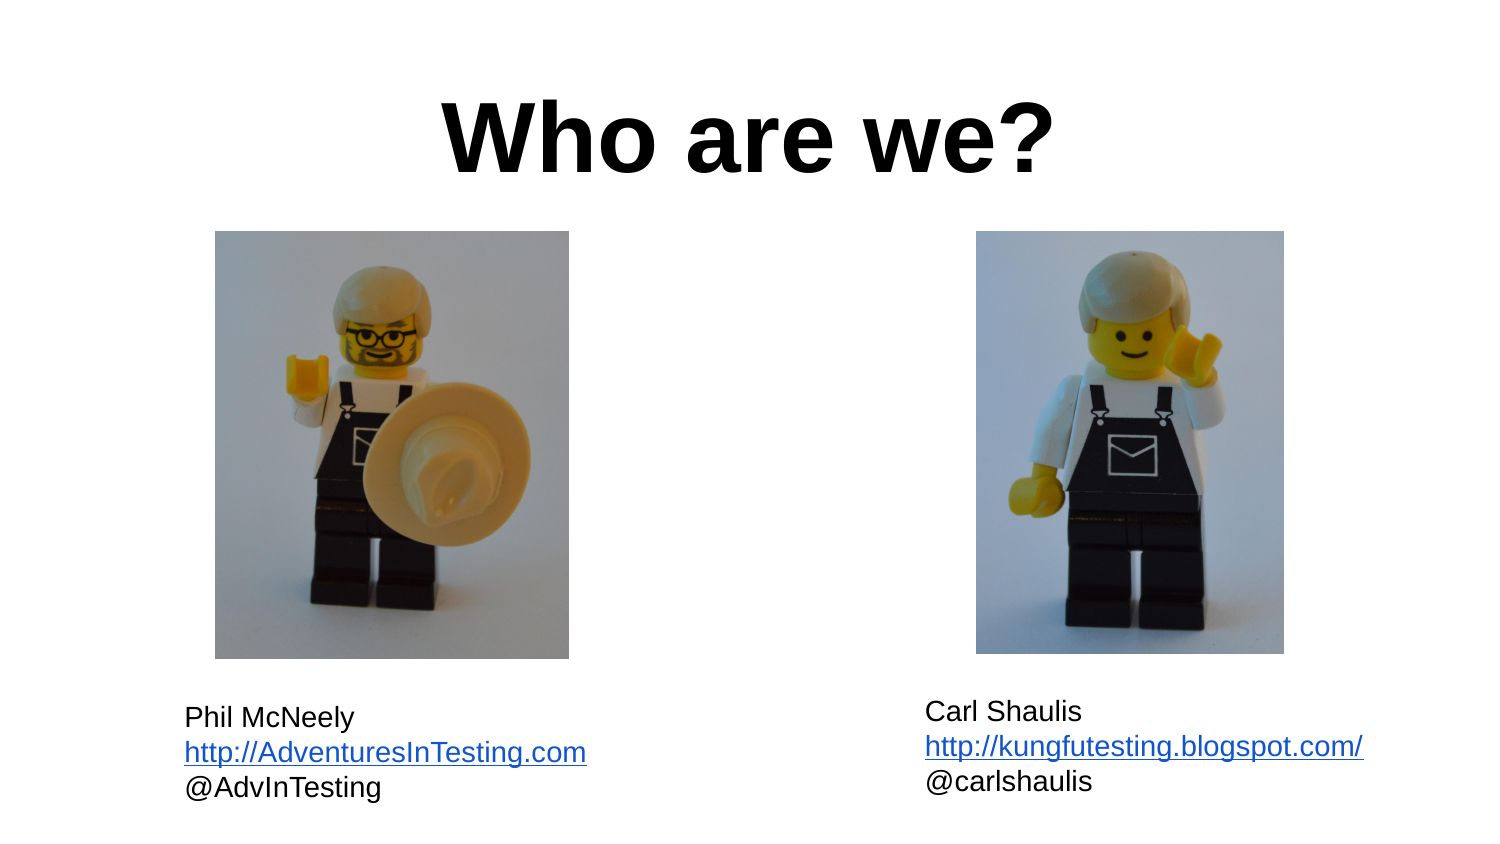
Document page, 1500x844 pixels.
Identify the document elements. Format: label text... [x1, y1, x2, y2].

text_box Phil McNeely http://AdventuresInTesting.com @AdvInTesting [169, 683, 616, 802]
text_box Carl Shaulis http://kungfutesting.blogspot.com/ @carlshaulis [909, 677, 1404, 815]
title Who are we? [112, 16, 1388, 208]
picture [976, 231, 1285, 654]
picture [215, 231, 570, 660]
